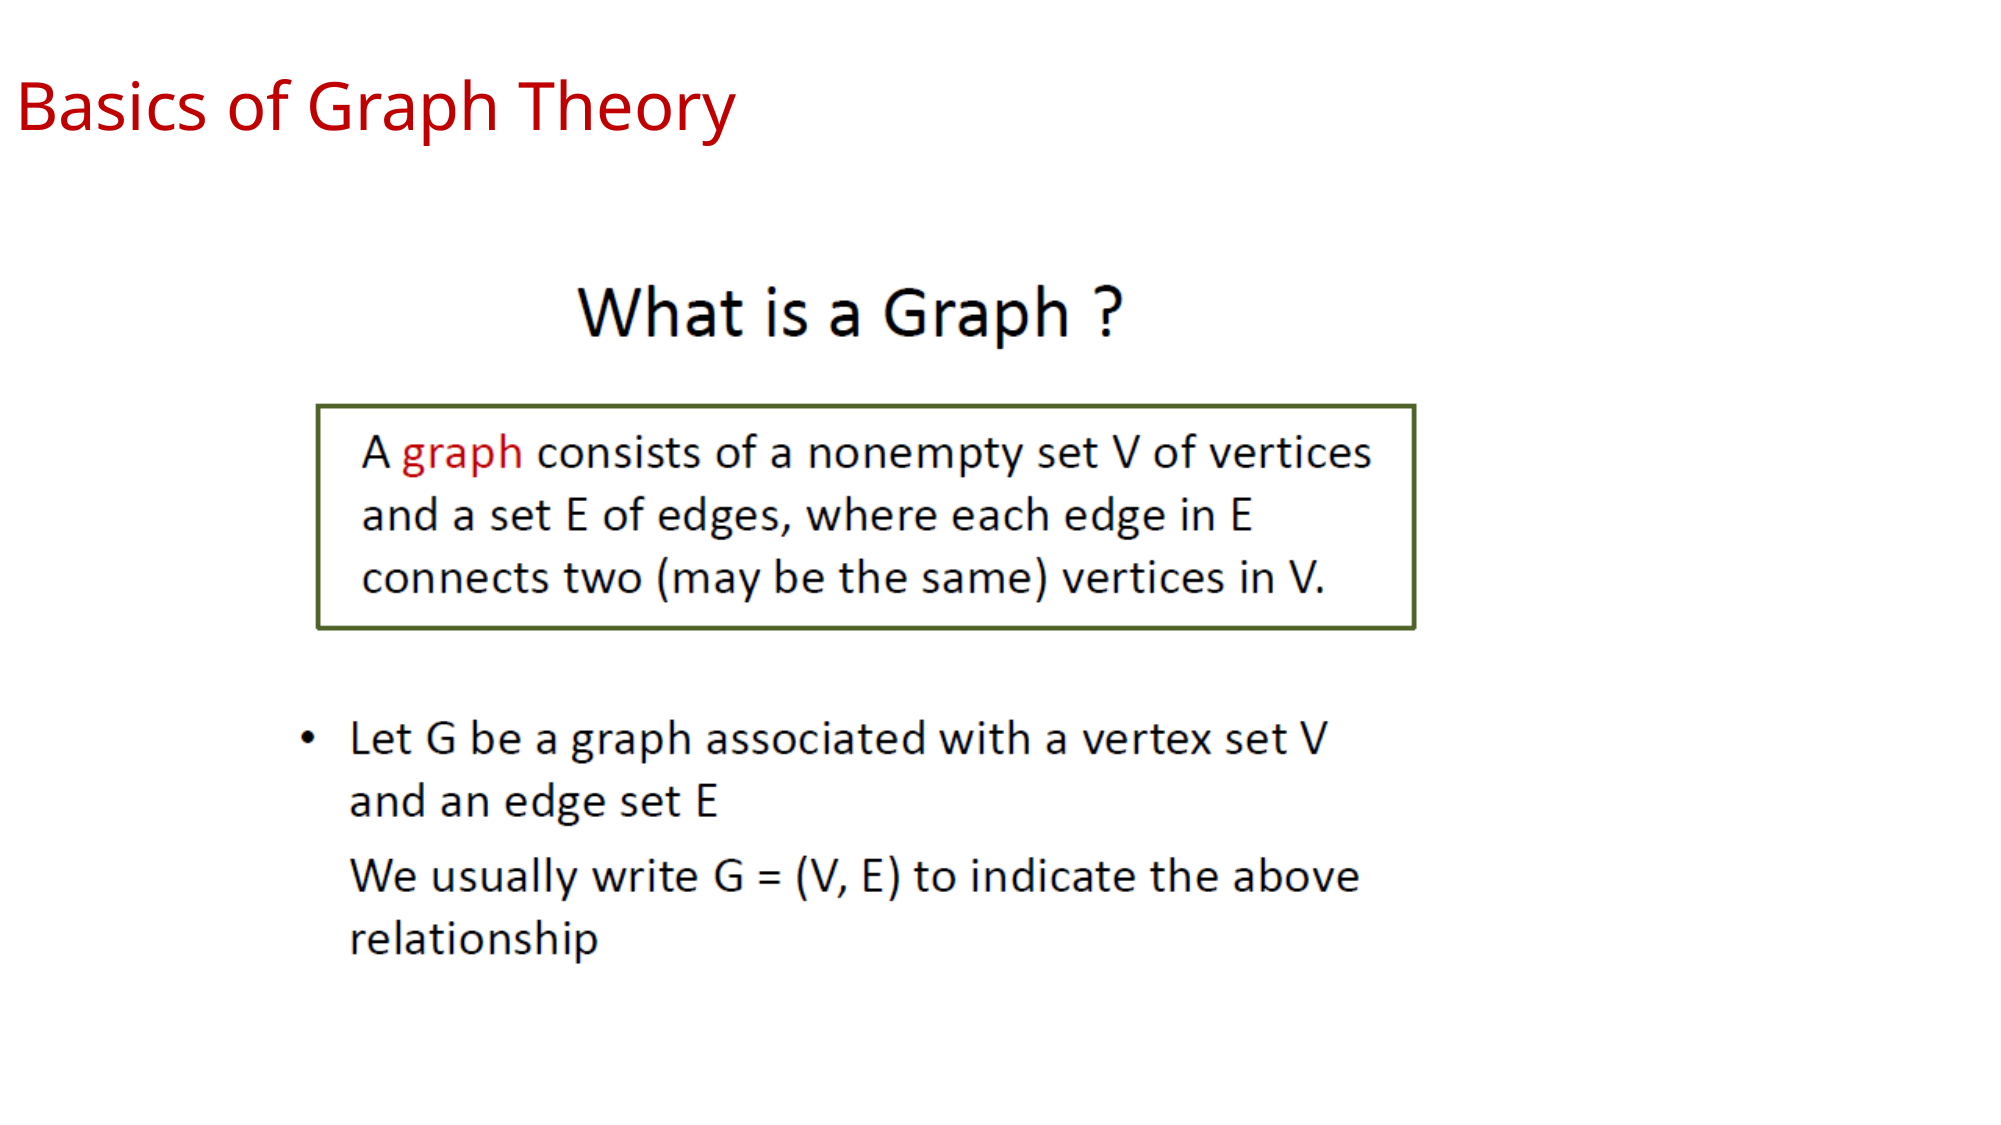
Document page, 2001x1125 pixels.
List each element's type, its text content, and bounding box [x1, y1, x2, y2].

title Basics of Graph Theory [0, 0, 1725, 218]
picture [266, 268, 1459, 992]
